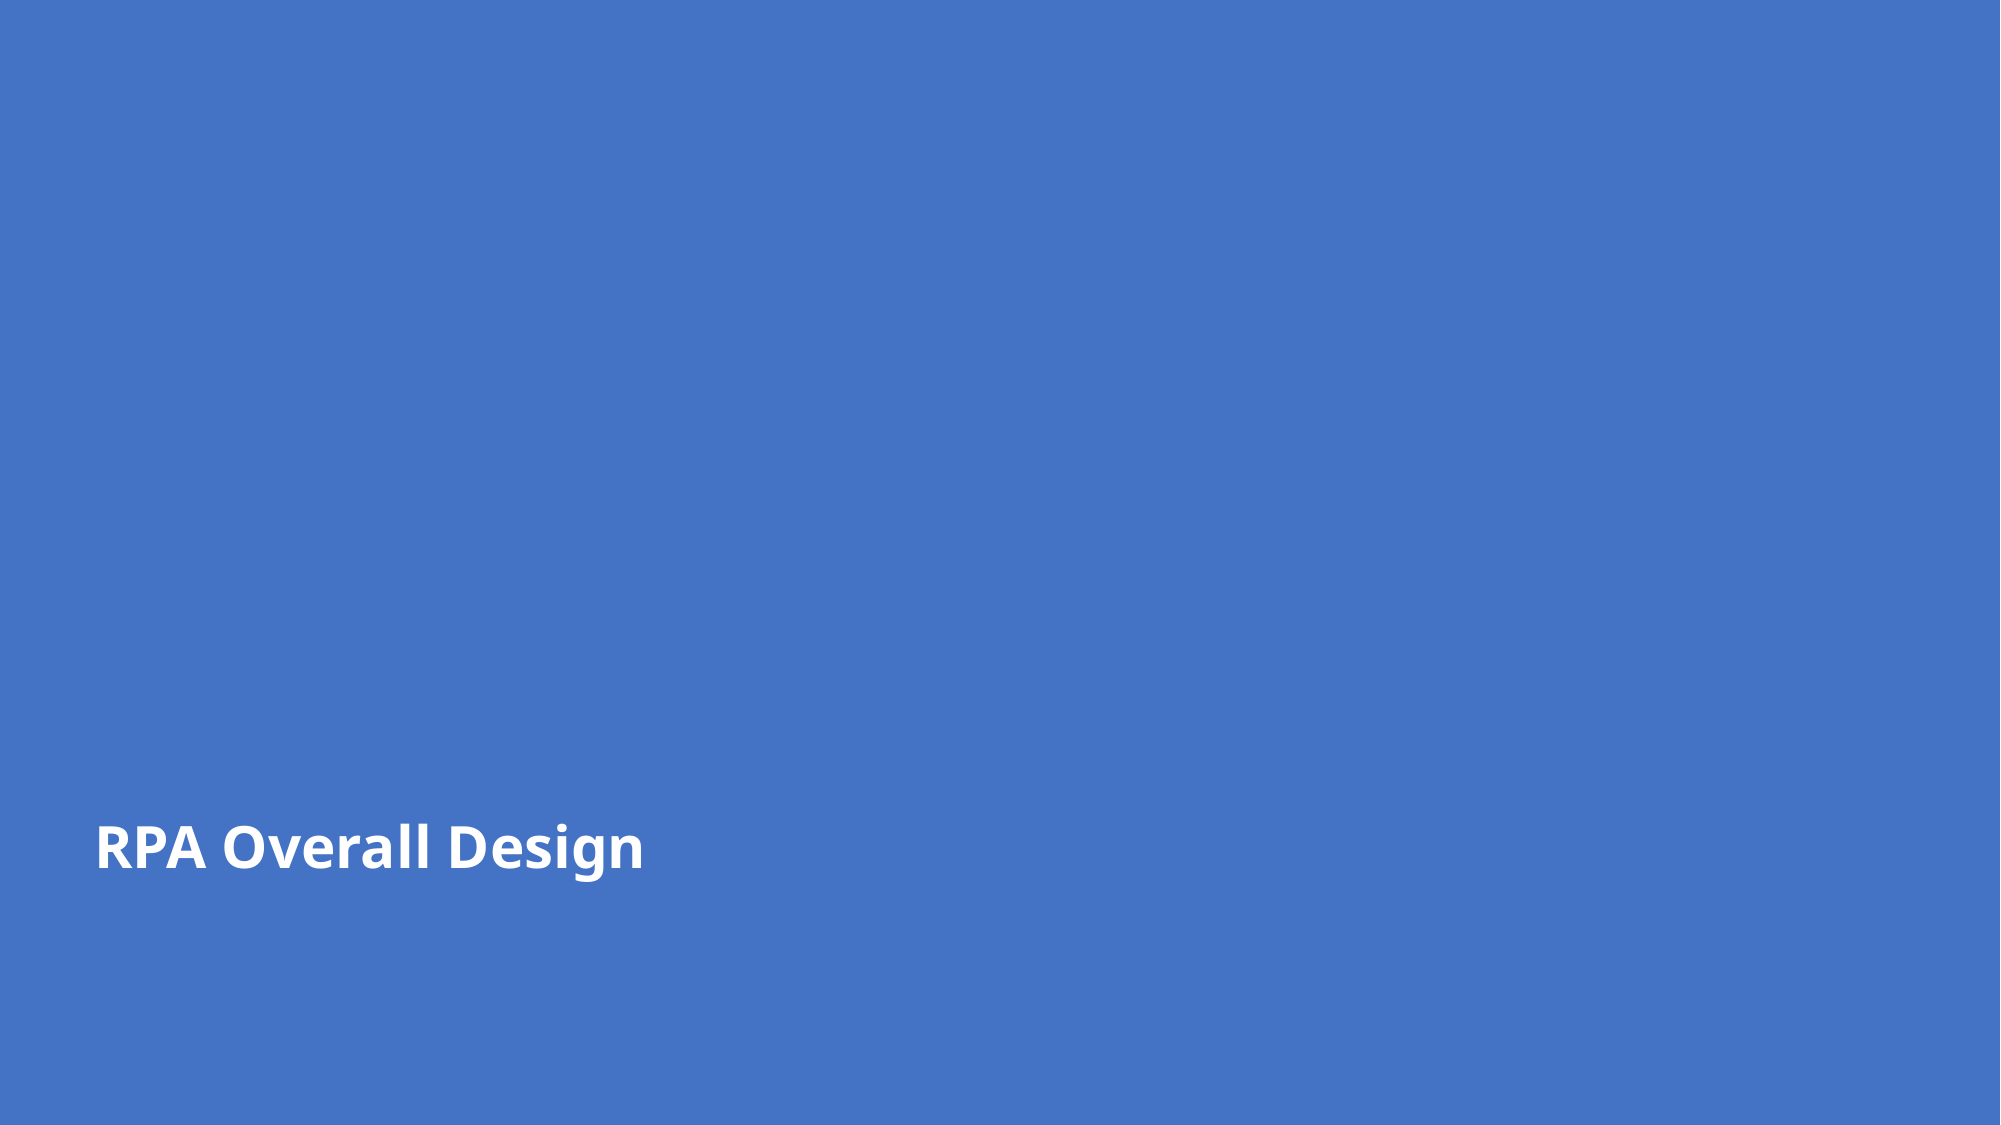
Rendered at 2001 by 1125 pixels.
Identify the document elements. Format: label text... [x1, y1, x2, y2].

text_box RPA Overall Design [79, 802, 1040, 888]
